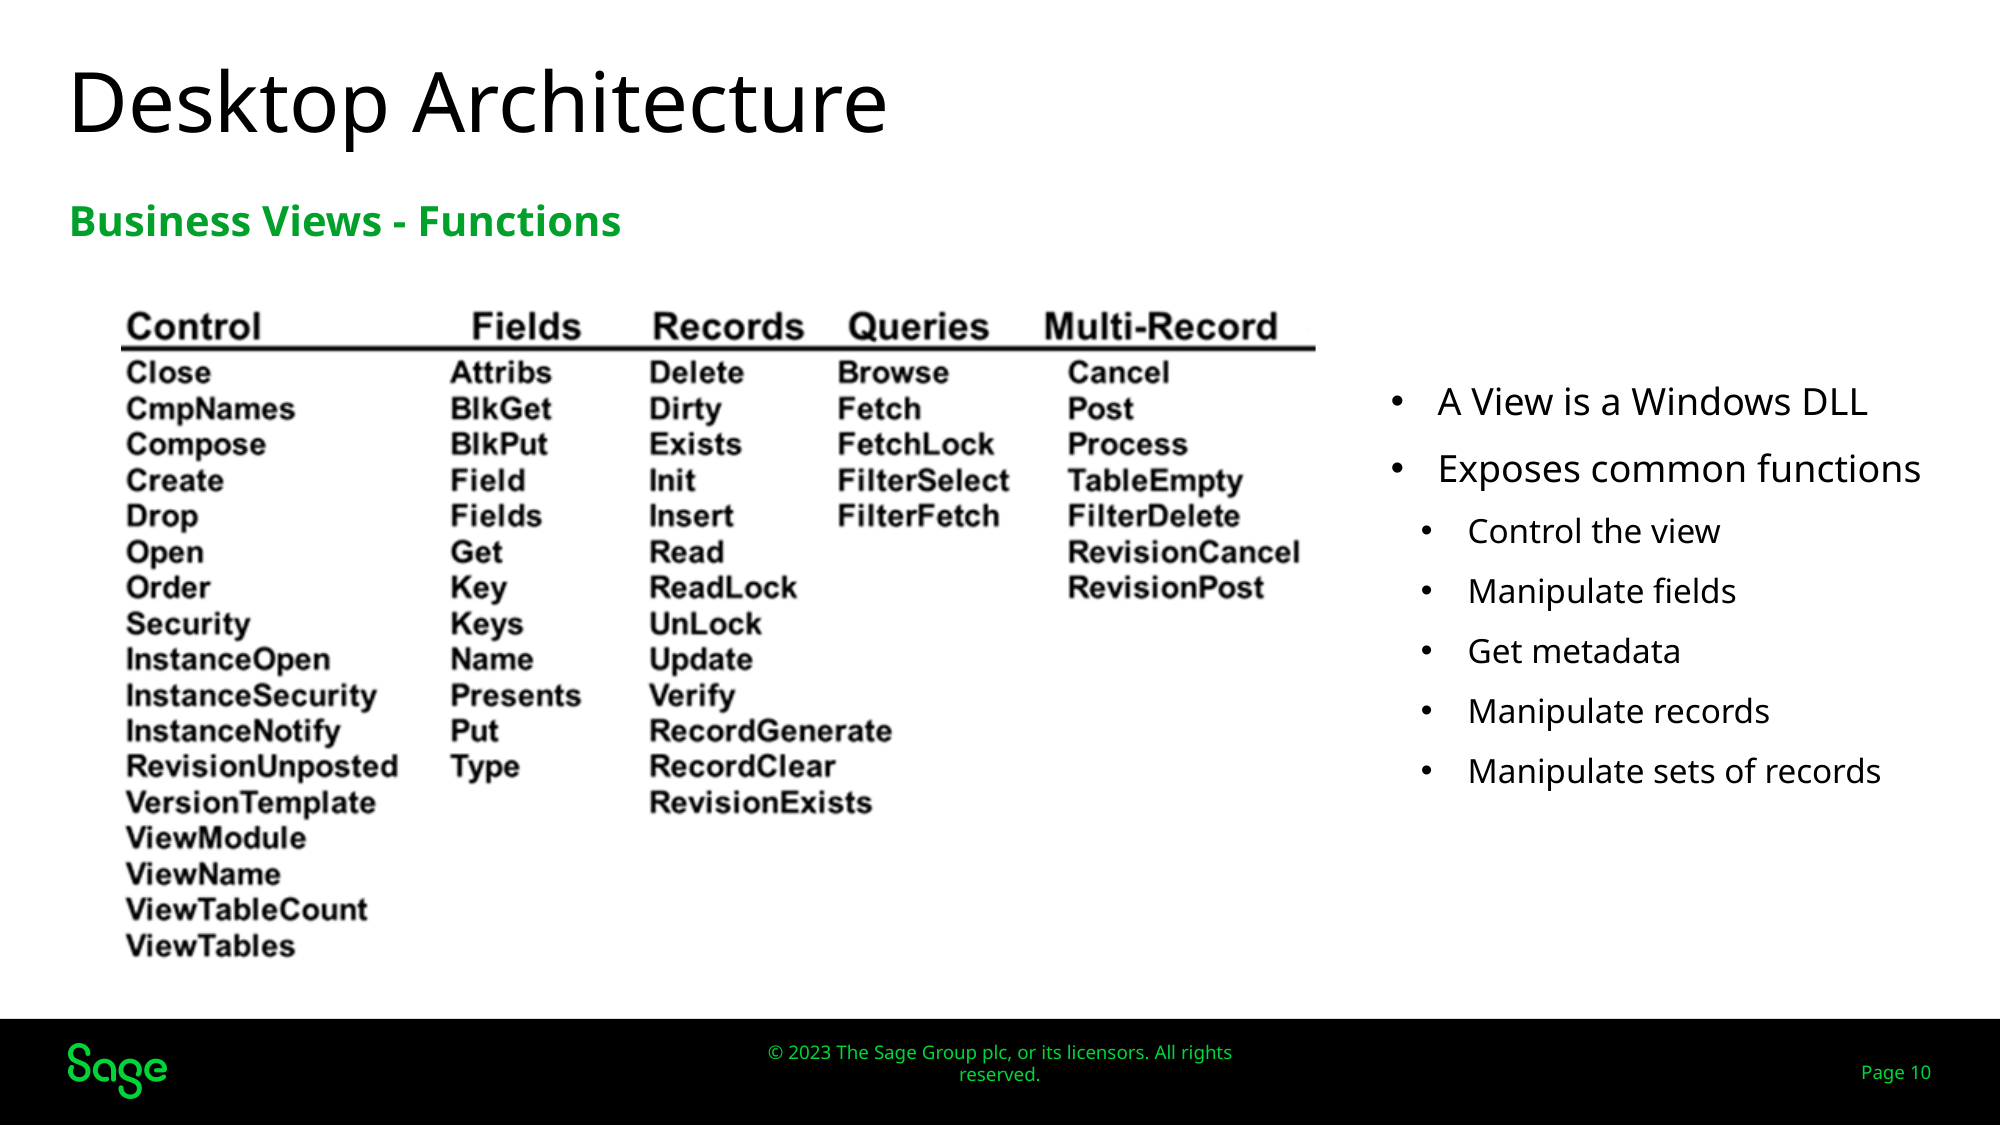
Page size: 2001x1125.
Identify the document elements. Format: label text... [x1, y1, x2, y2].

picture [68, 1043, 167, 1099]
text_box A View is a Windows DLL Exposes common functions Control the view Manipulate fields Get metadata Manipulate records Manipulate sets of records [1376, 348, 1947, 838]
list Business Views - Functions [68, 186, 1930, 259]
slide_number Page 10 [1809, 1043, 1947, 1104]
title Desktop Architecture [67, 49, 1930, 147]
picture [121, 281, 1330, 982]
